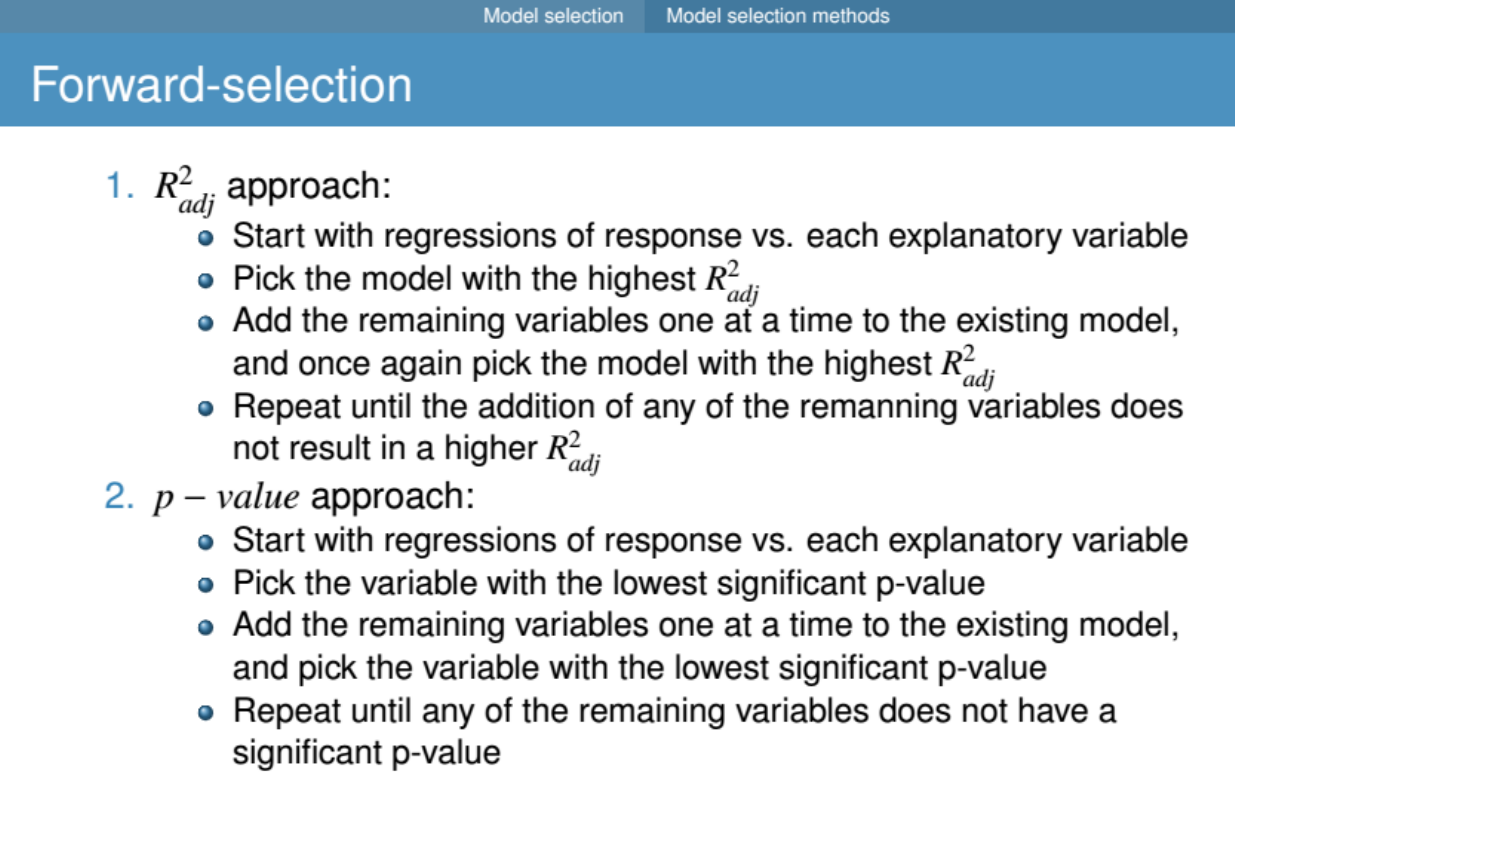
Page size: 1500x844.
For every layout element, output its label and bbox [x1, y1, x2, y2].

picture [0, 0, 1235, 777]
